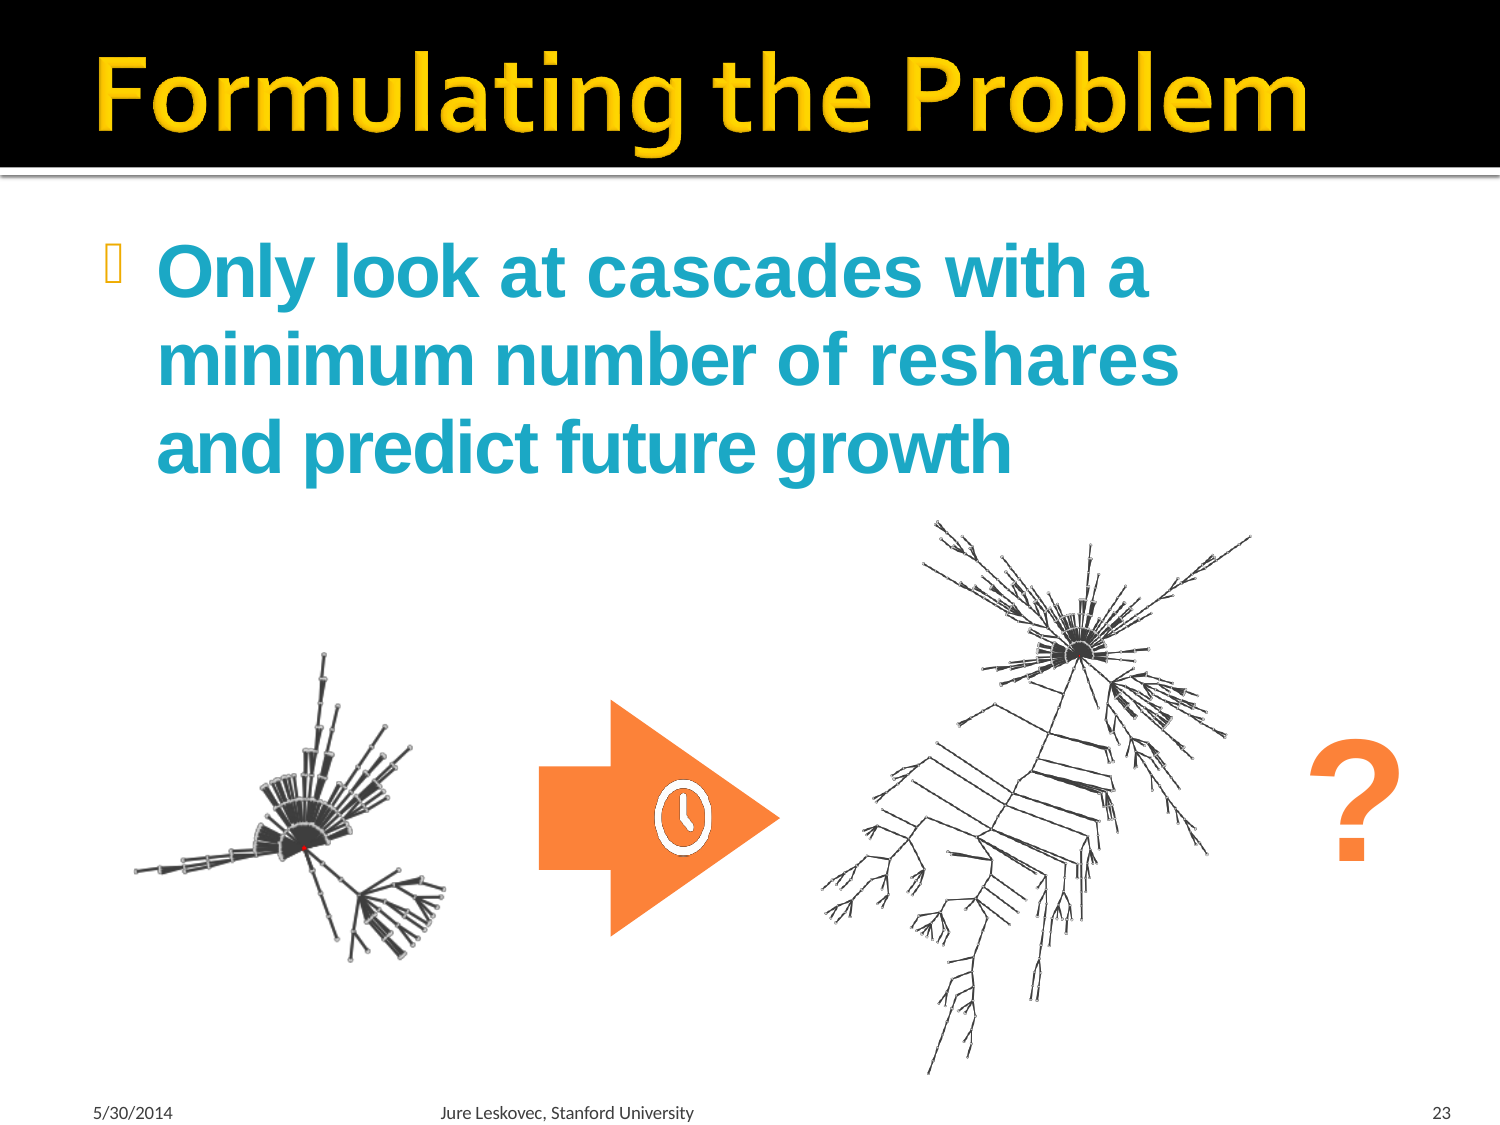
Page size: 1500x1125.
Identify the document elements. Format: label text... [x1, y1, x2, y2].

text_box [654, 779, 712, 857]
picture [0, 175, 1500, 183]
text_box ? [1299, 686, 1412, 896]
title Only look at cascades with a minimum number of reshares and predict future growth [100, 226, 1214, 496]
text_box 23 [1430, 1104, 1454, 1123]
text_box Jure Leskovec, Stanford University [438, 1104, 703, 1123]
text_box [133, 652, 447, 963]
text_box 5/30/2014 [90, 1104, 177, 1123]
text_box [538, 699, 781, 937]
text_box [98, 51, 1306, 159]
text_box [820, 520, 1252, 1075]
